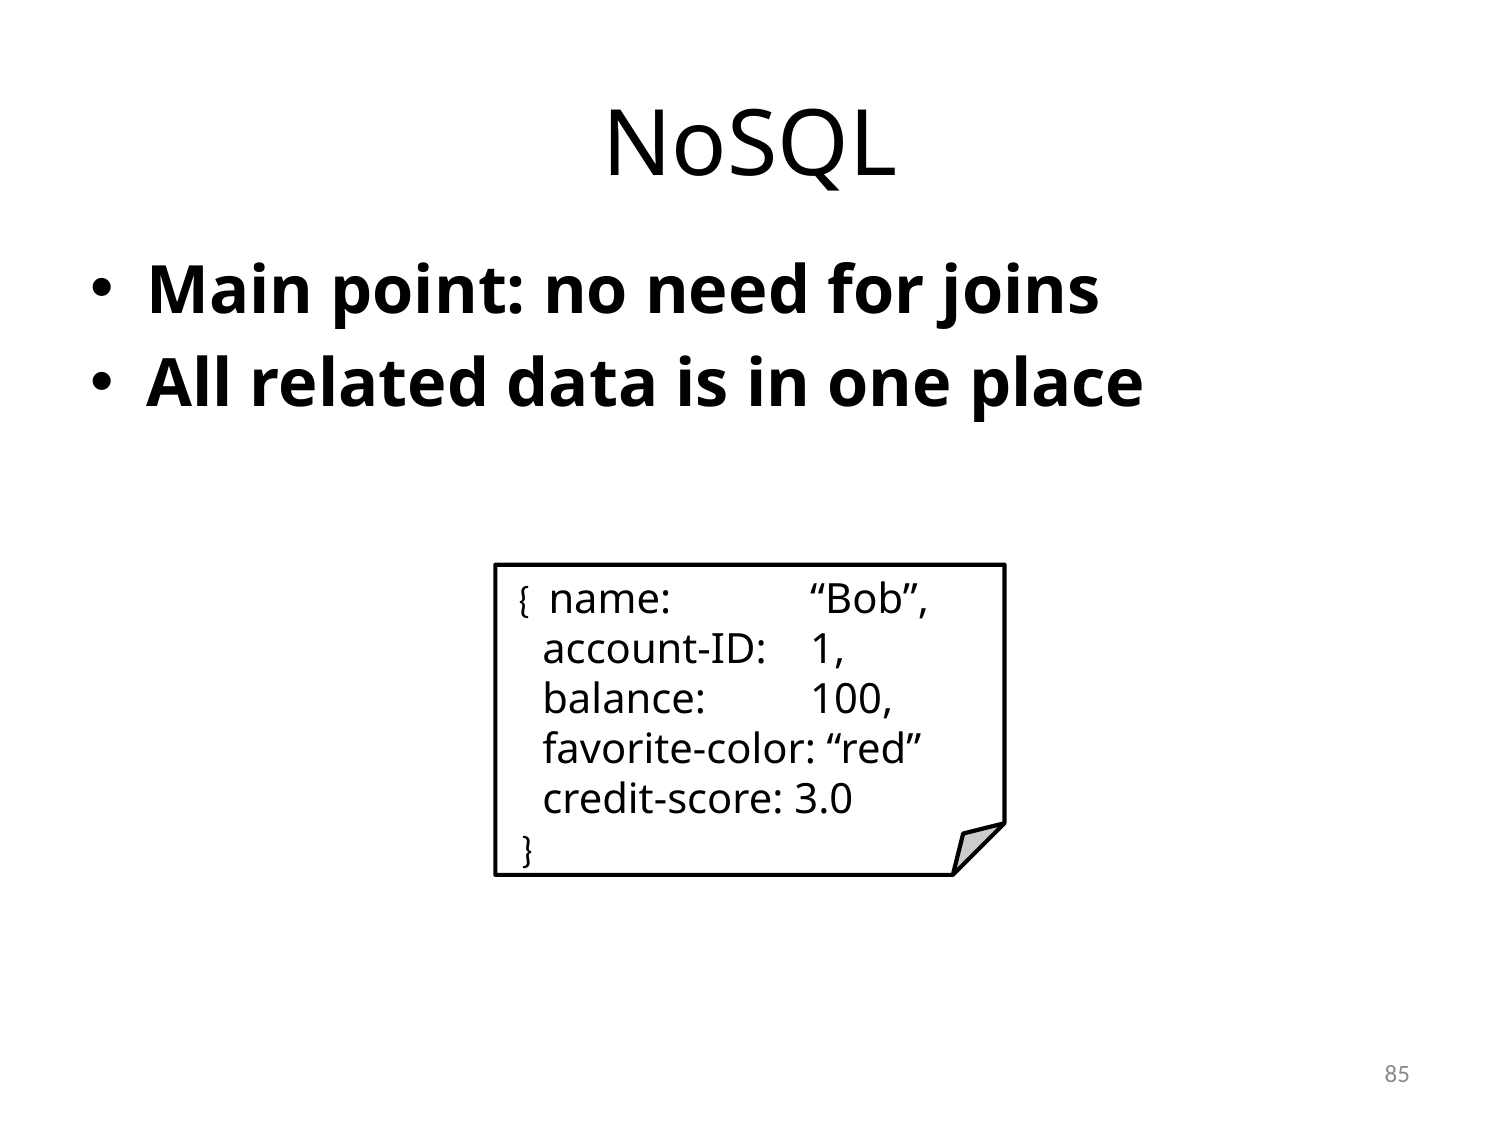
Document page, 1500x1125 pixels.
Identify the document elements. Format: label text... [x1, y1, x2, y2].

title NoSQL [75, 45, 1425, 233]
slide_number 85 [1074, 1042, 1425, 1103]
list Main point: no need for joins All related data is in one place [75, 239, 1500, 1011]
text_box { name: “Bob”, account-ID: 1, balance: 100, favorite-color: “red” credit-score: 3.0 } [493, 562, 1007, 877]
